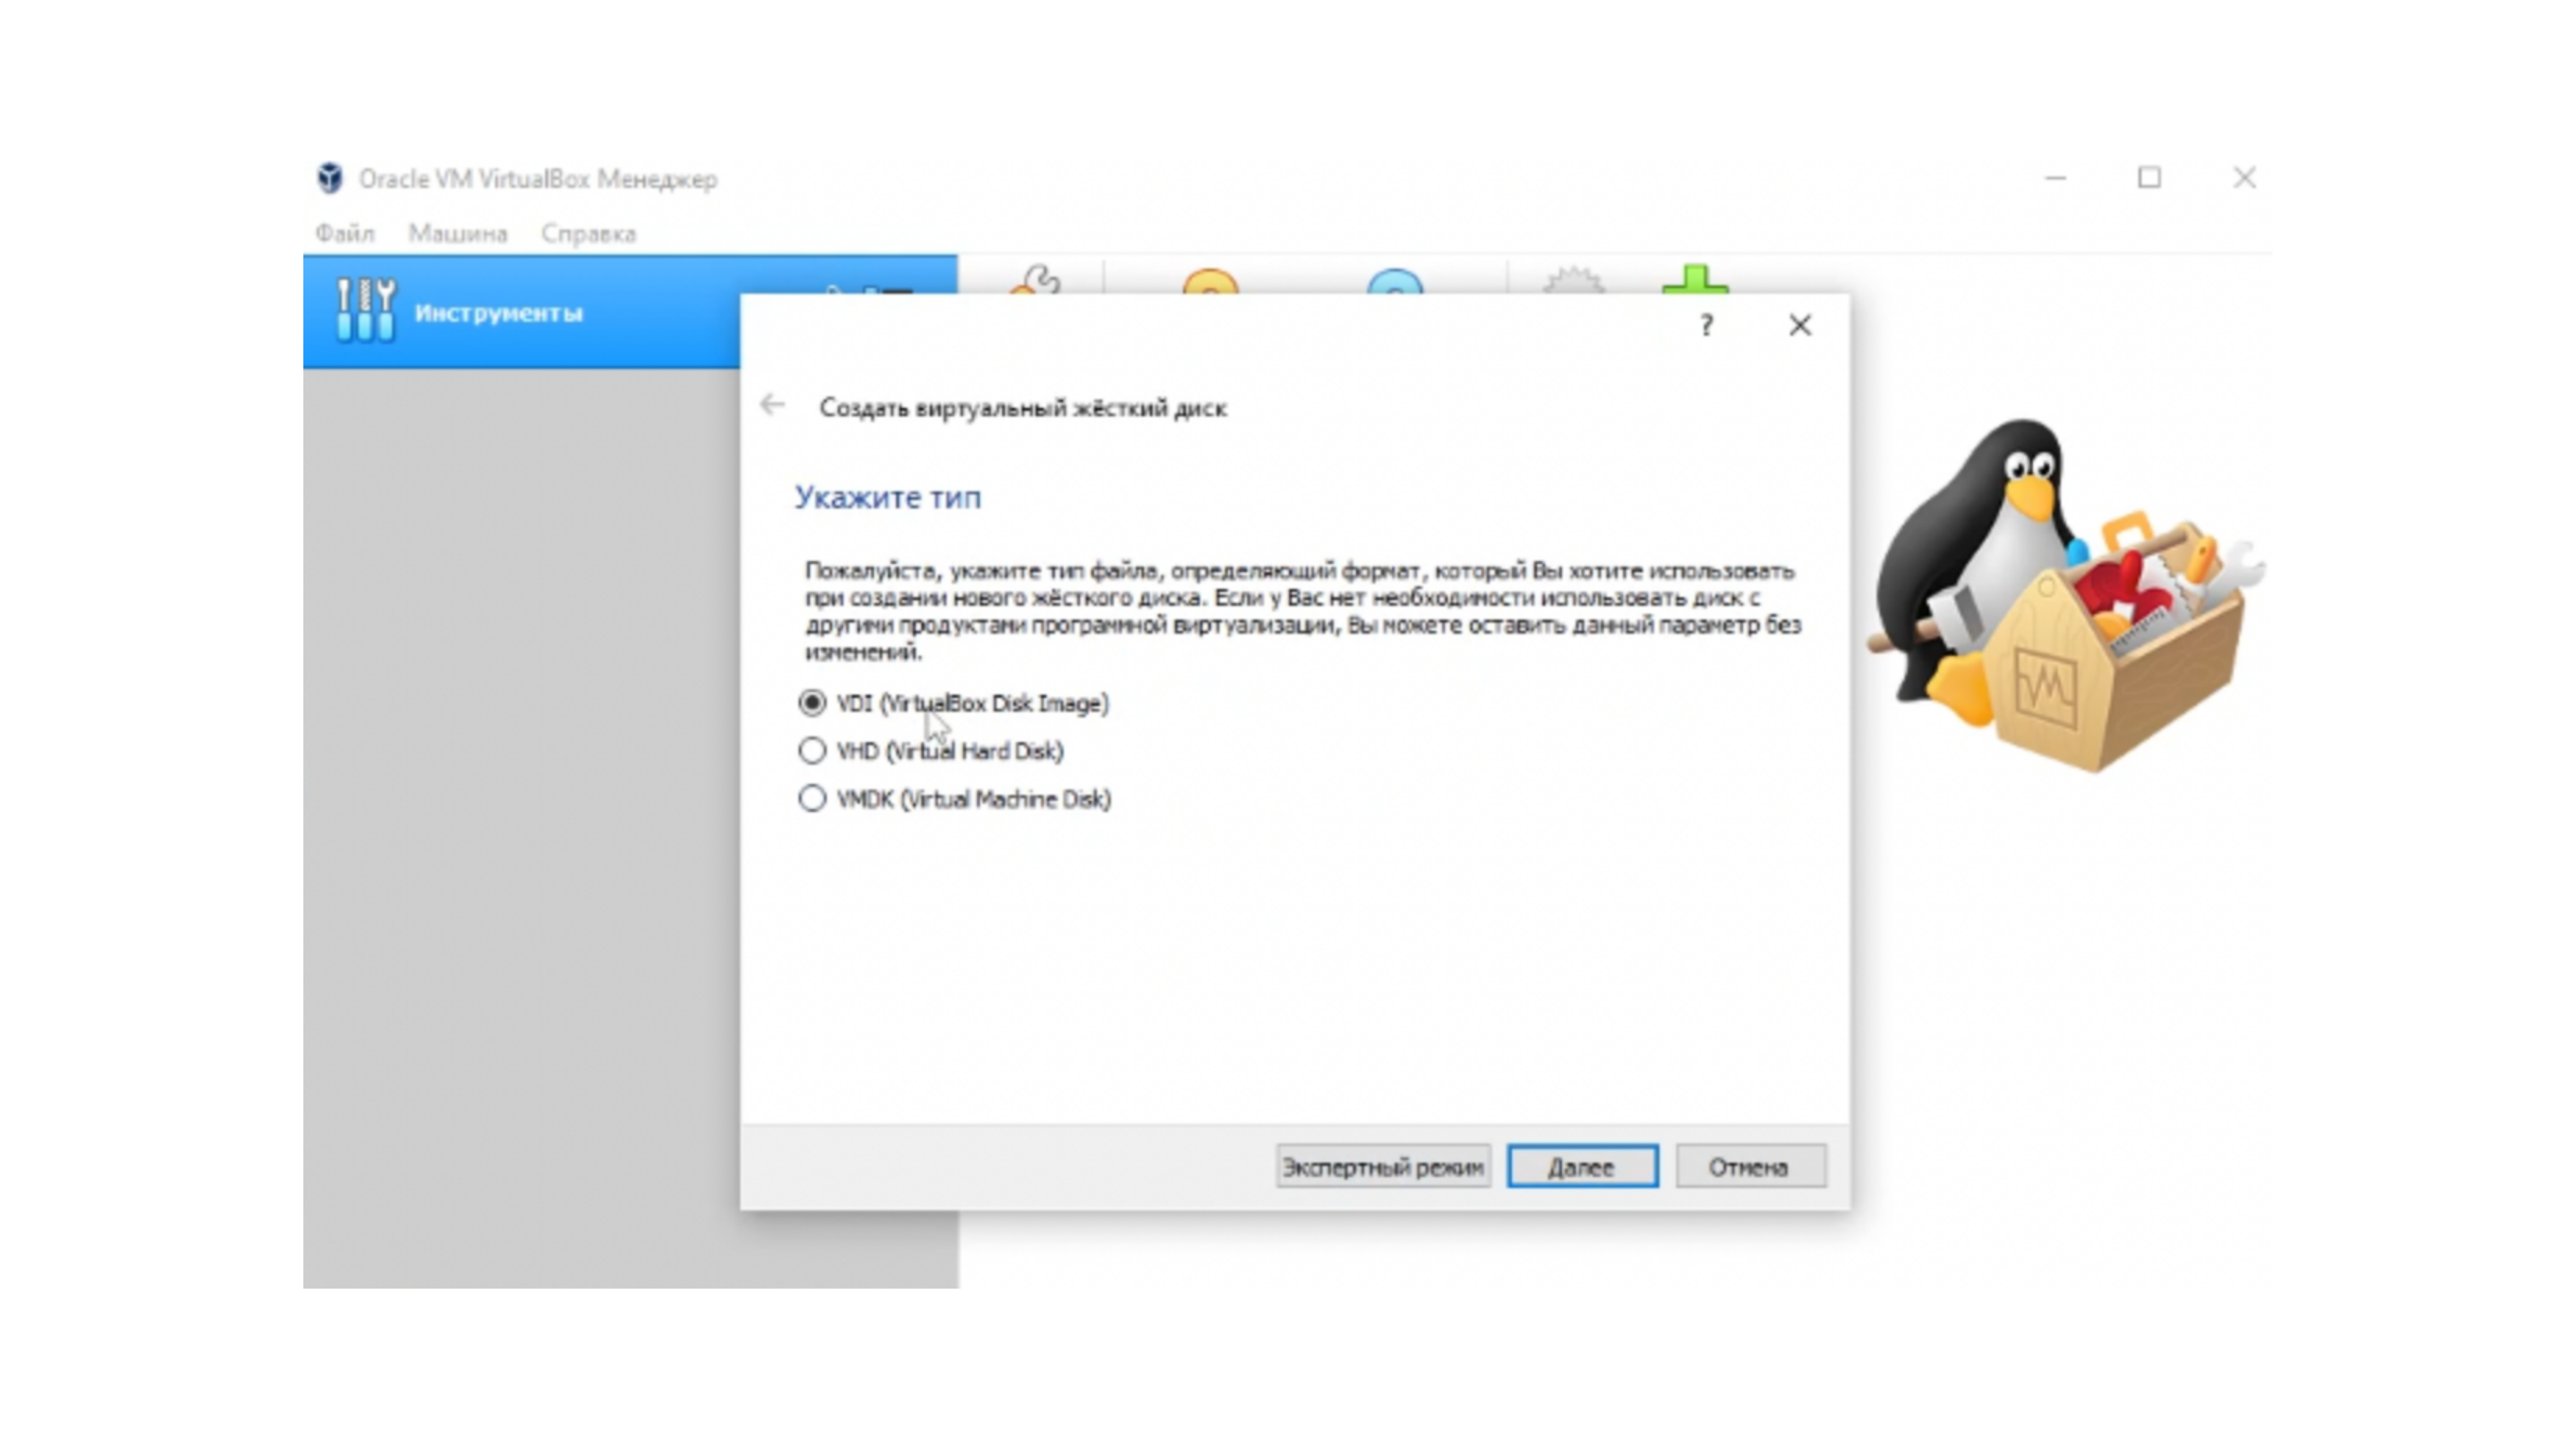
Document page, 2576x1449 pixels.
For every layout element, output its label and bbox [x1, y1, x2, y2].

picture [303, 160, 2273, 1289]
